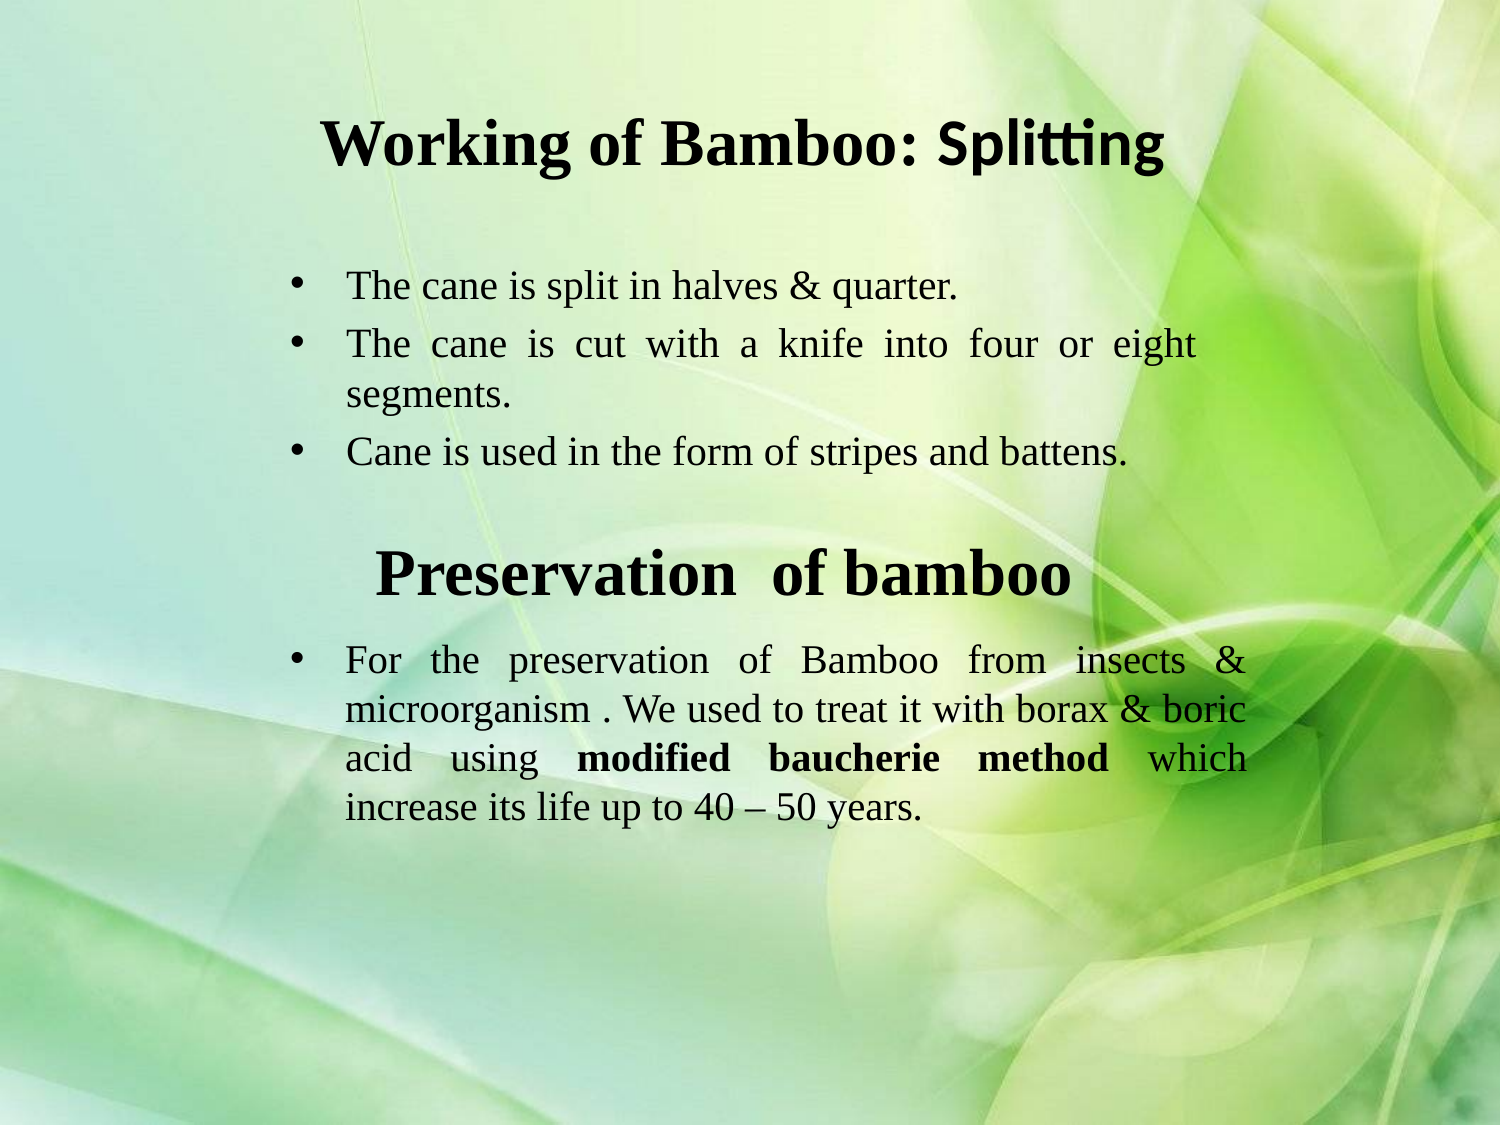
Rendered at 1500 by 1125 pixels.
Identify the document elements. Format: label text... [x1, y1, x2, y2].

list The cane is split in halves & quarter. The cane is cut with a knife into four or eight segments. Cane is used in the form of stripes and battens. [275, 249, 1213, 474]
text_box For the preservation of Bamboo from insects & microorganism . We used to treat it with borax & boric acid using modified baucherie method which increase its life up to 40 – 50 years. [274, 624, 1263, 838]
picture [0, 0, 1500, 1125]
text_box Preservation of bamboo [49, 474, 1400, 663]
title Working of Bamboo: Splitting [75, 45, 1425, 233]
